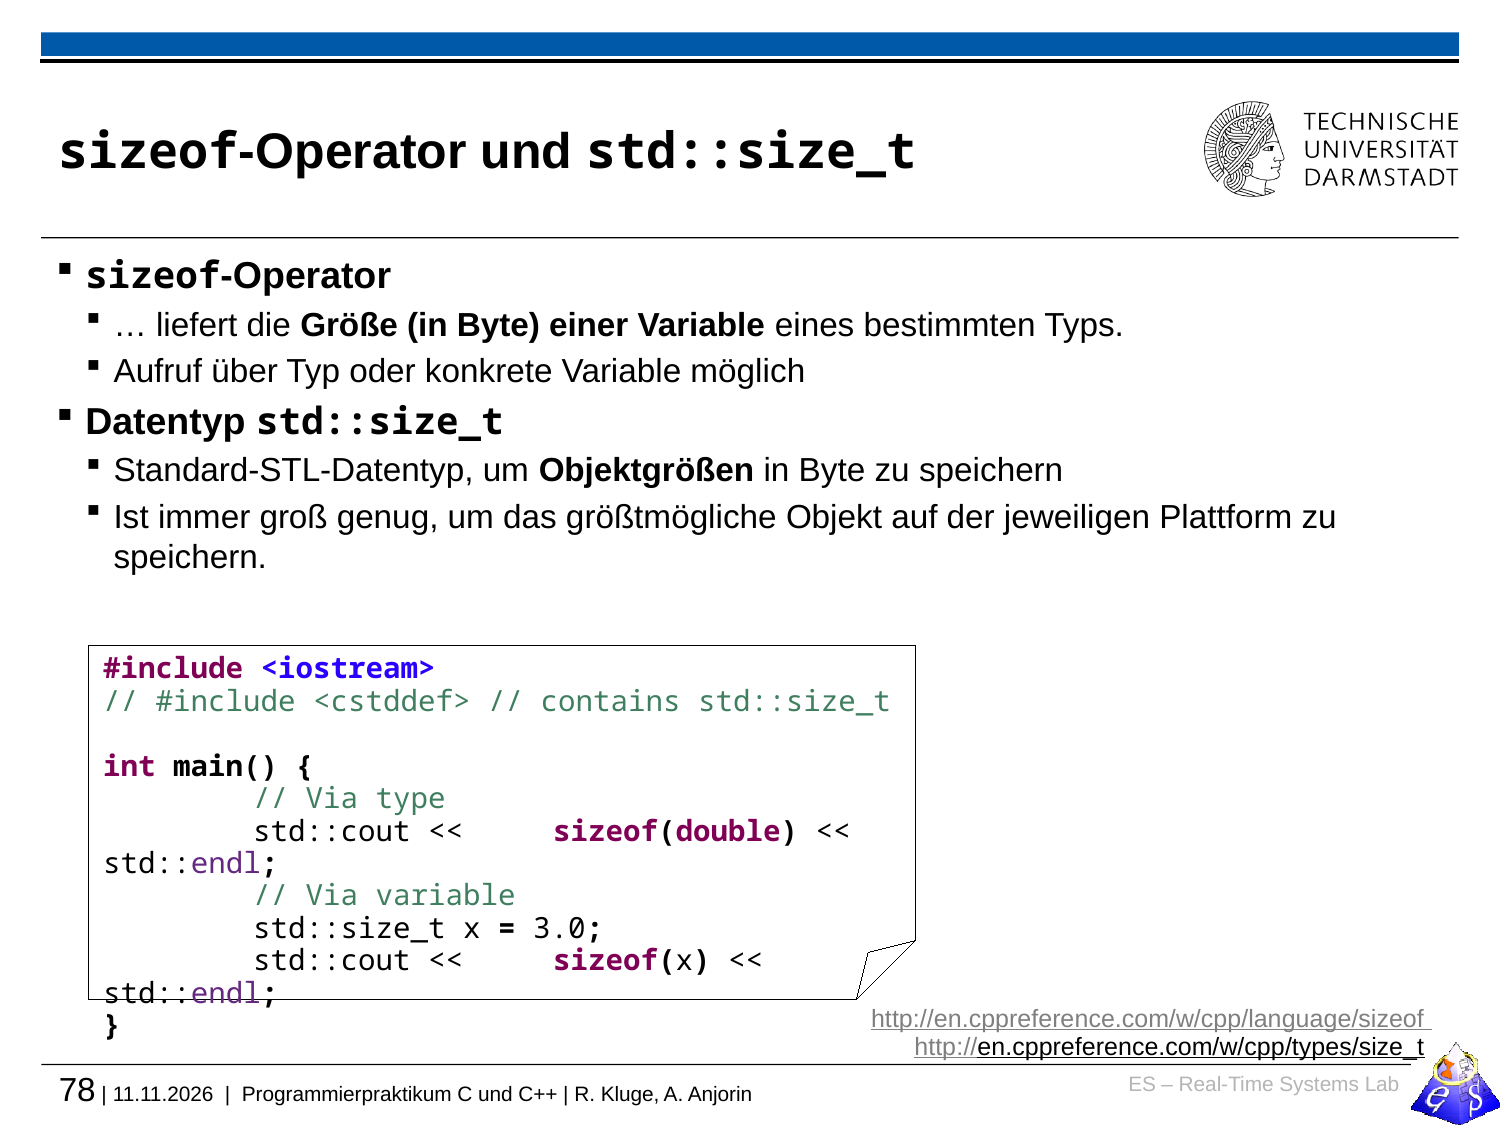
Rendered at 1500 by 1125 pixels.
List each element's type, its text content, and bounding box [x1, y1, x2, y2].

title Anschluss des Boards an die Virtuelle Maschine [857, 941, 913, 997]
text_box http://en.cppreference.com/w/cpp/language/sizeof http://en.cppreference.com/w/cpp/types/size_t [667, 997, 1447, 1069]
picture [1187, 84, 1483, 214]
picture [1411, 1041, 1500, 1125]
title sizeof-Operator und std::size_t [58, 80, 1187, 218]
text_box #include <iostream> // #include <cstddef> // contains std::size_t int main() { // Via type std::cout << sizeof(double) << std::endl; // Via variable std::size_t x = 3.0; std::cout << sizeof(x) << std::endl; } [88, 645, 916, 1000]
list sizeof-Operator … liefert die Größe (in Byte) einer Variable eines bestimmten Typs. Aufruf über Typ oder konkrete Variable möglich Datentyp std::size_t Standard-STL-Datentyp, um Objektgrößen in Byte zu speichern Ist immer groß genug, um das größtmögliche Objekt auf der jeweiligen Plattform zu speichern. [41, 243, 1459, 598]
